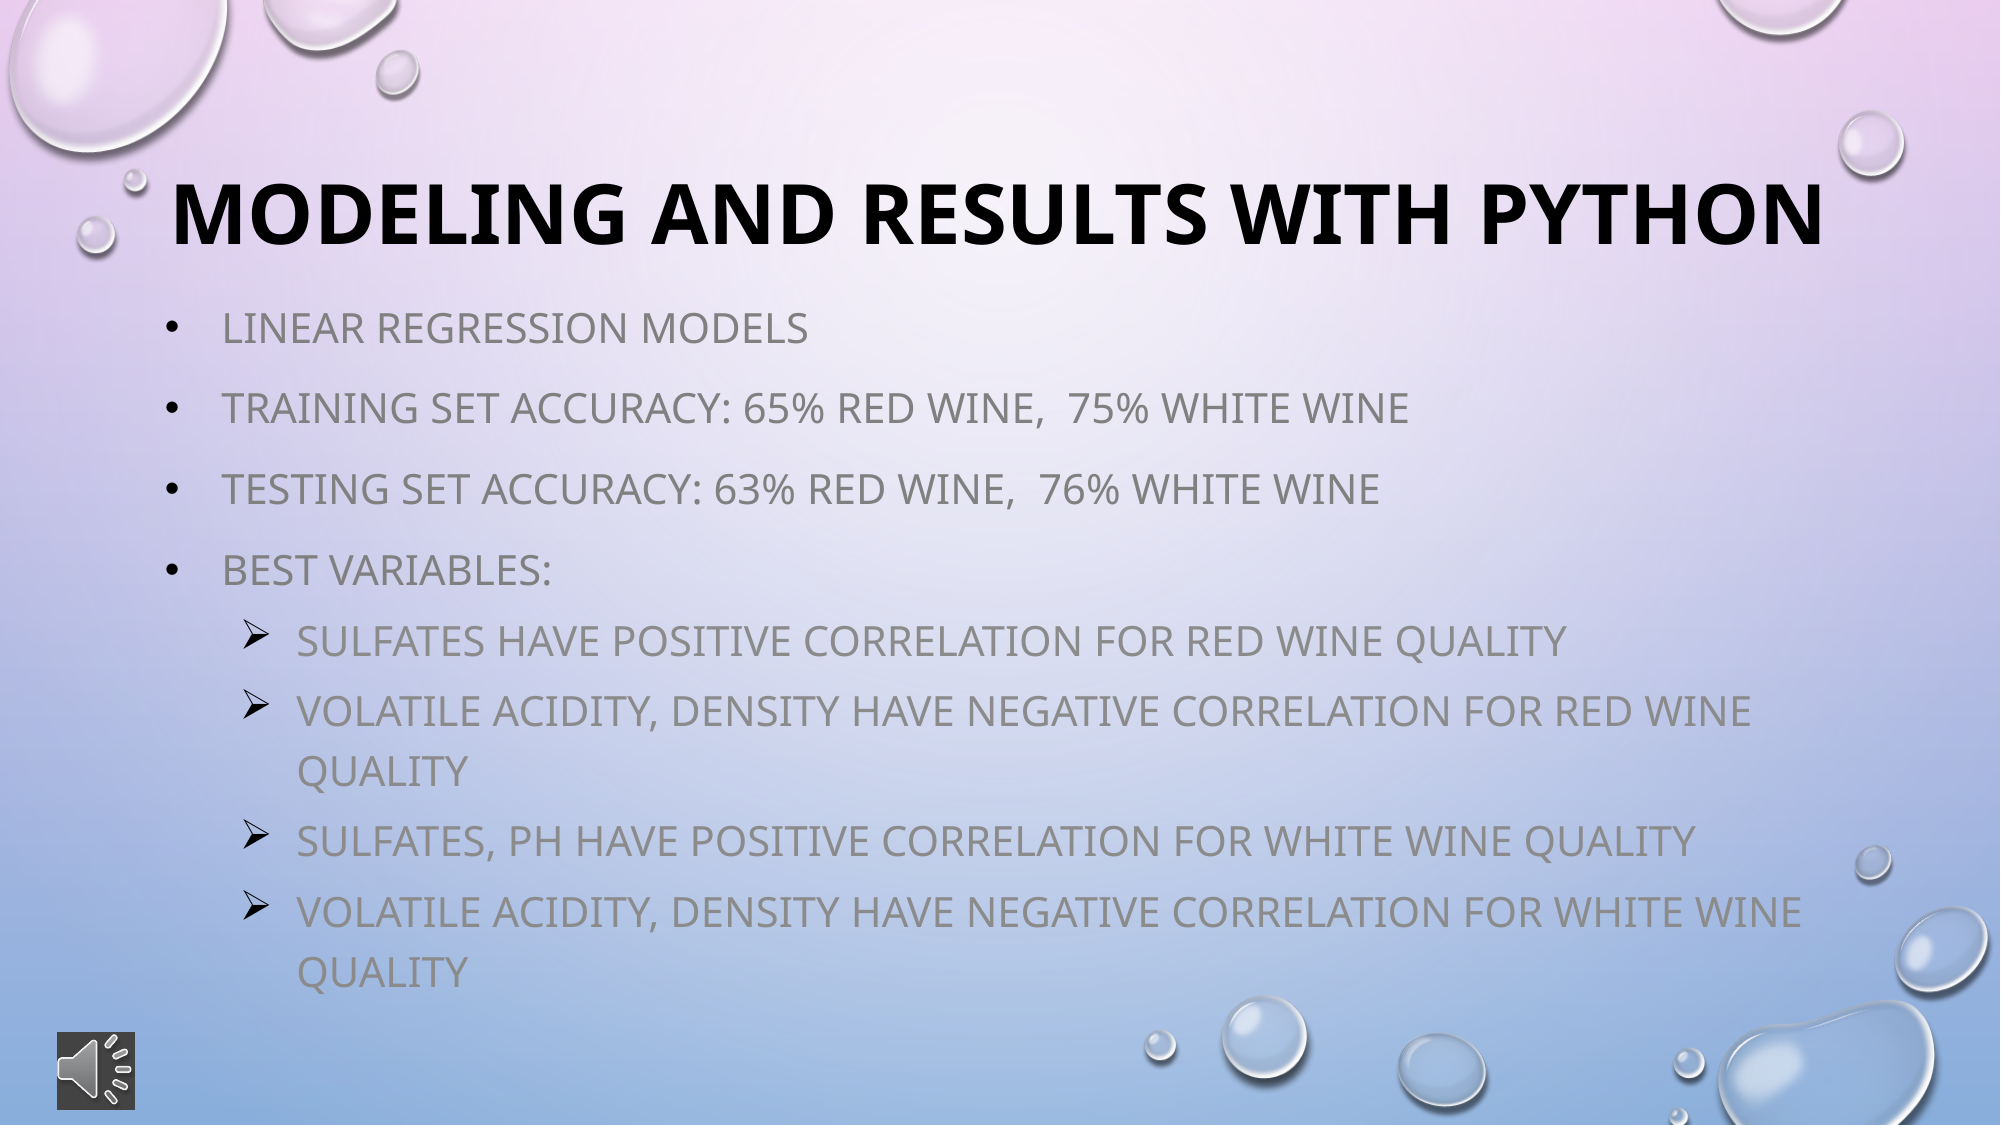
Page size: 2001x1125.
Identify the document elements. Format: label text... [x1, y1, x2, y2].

list Linear regression models Training set accuracy: 65% red wine, 75% white wine Testing set accuracy: 63% red wine, 76% white wine Best variables: Sulfates have positive correlation for red wine quality volatile acidity, density have negative correlation for red wine quality Sulfates, ph have positive correlation for white wine quality Volatile acidity, density have negative correlation for white wine quality [149, 283, 1848, 993]
title Modeling and Results WITH PYTHON [149, 135, 1848, 270]
picture [0, 0, 2000, 1125]
